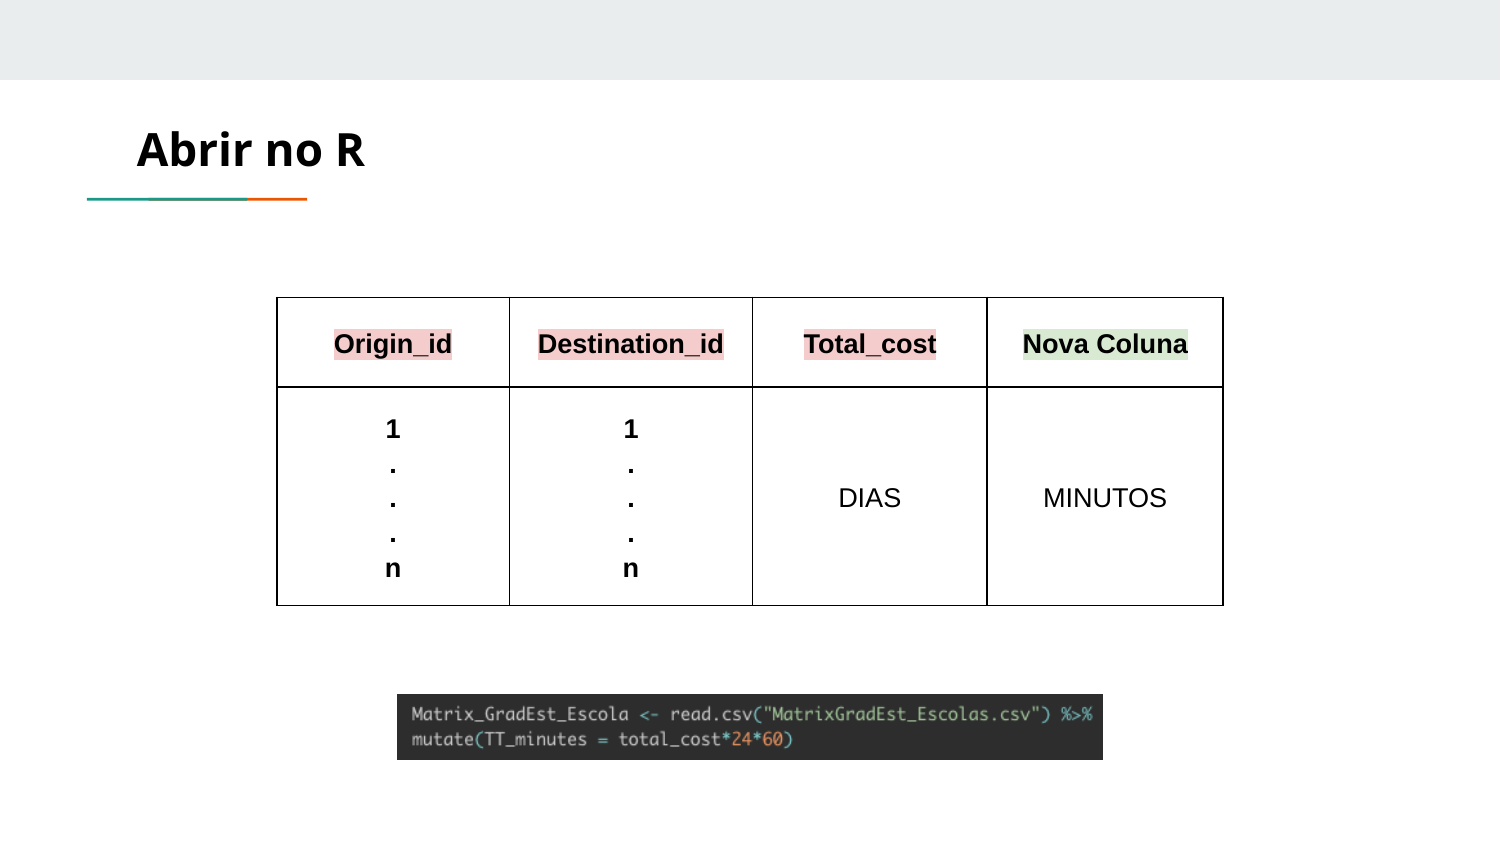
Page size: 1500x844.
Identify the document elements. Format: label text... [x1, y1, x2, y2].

table_header Total_cost [753, 298, 986, 386]
table_cell 1 . . . n [510, 388, 752, 605]
table_cell DIAS [753, 388, 986, 605]
table_header Origin_id [278, 298, 509, 386]
table_cell 1 . . . n [278, 388, 509, 605]
text_box Abrir no R [121, 106, 1259, 192]
table_header Nova Coluna [988, 298, 1222, 386]
table_header Destination_id [510, 298, 752, 386]
table_cell MINUTOS [988, 388, 1222, 605]
picture [397, 694, 1103, 760]
